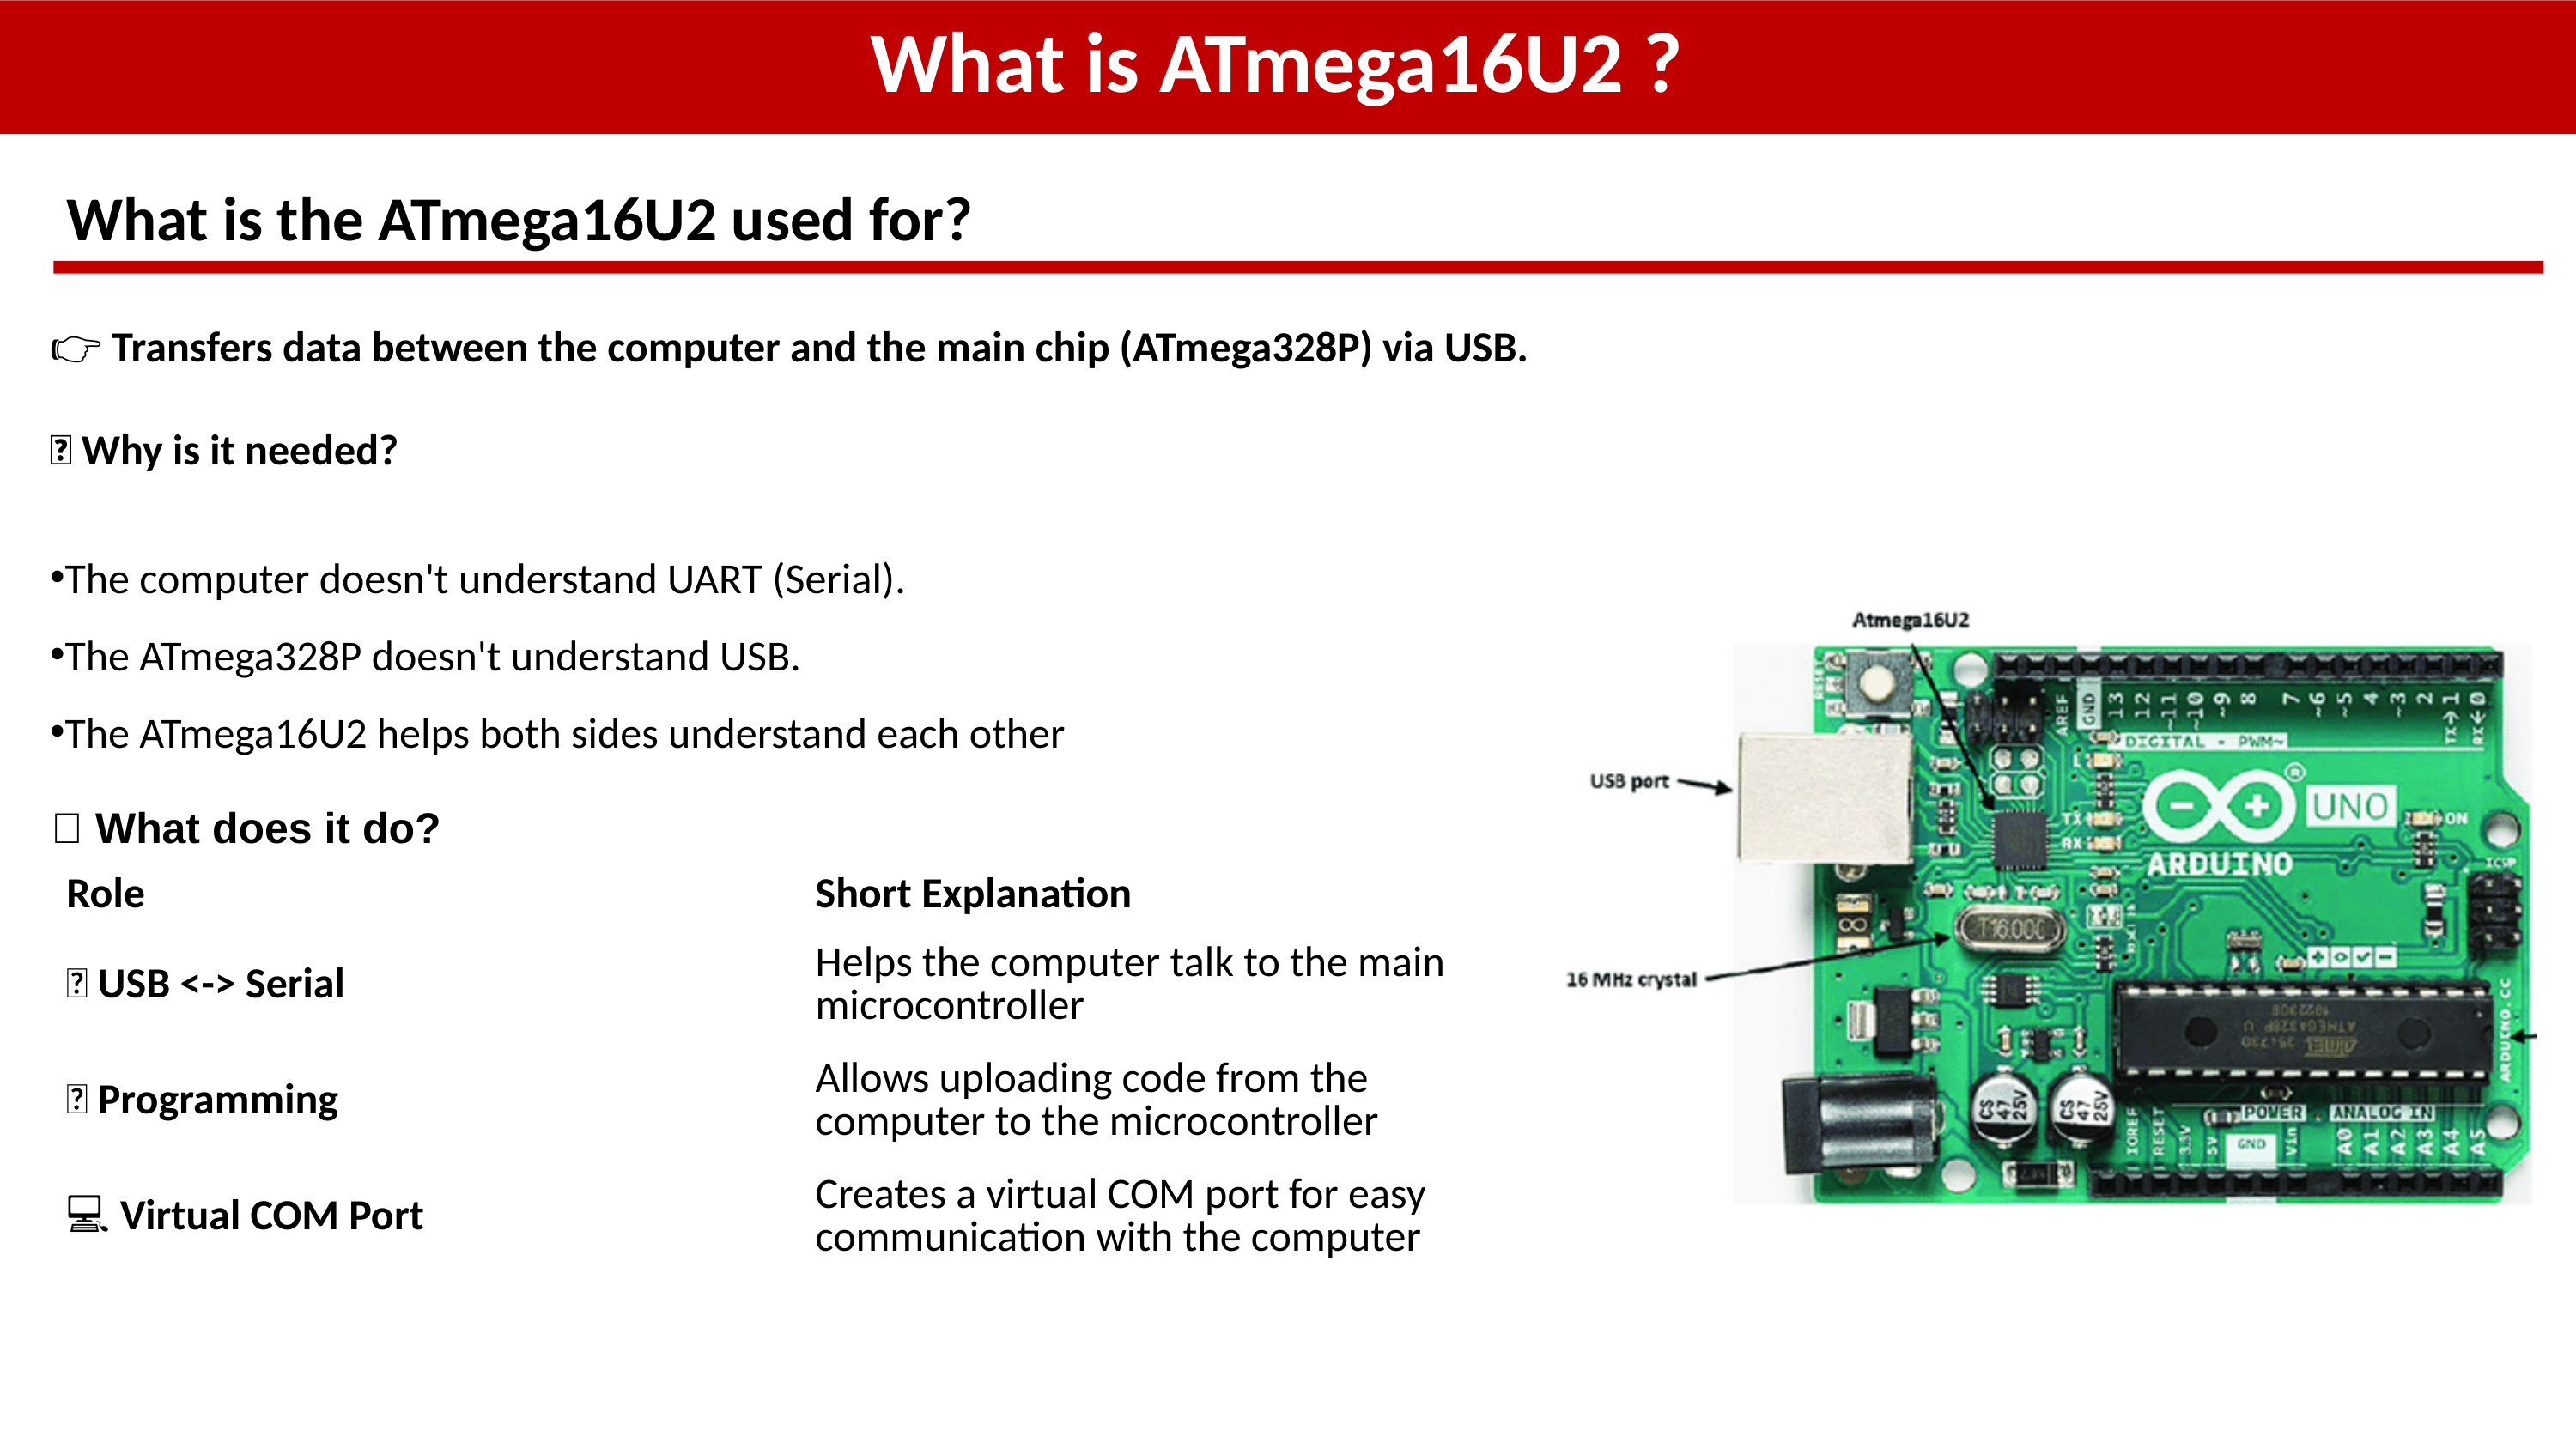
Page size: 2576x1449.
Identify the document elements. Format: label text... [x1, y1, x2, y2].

table_cell Allows uploading code from the computer to the microcontroller [803, 1046, 1546, 1161]
text_box [53, 260, 2544, 274]
text_box What is ATmega16U2 ? [0, 1, 2576, 135]
table_cell Creates a virtual COM port for easy communication with the computer [803, 1161, 1552, 1277]
text_box 🔹 What does it do? [38, 794, 455, 910]
table_header Short Explanation [803, 865, 1546, 930]
text_box 👉 Transfers data between the computer and the main chip (ATmega328P) via USB. 🔹 Why is it needed? The computer doesn't understand UART (Serial). The ATmega328P doesn't understand USB. The ATmega16U2 helps both sides understand each other [37, 312, 2400, 866]
table_cell 💻 Virtual COM Port [53, 1161, 803, 1277]
table_cell Helps the computer talk to the main microcontroller [803, 930, 1546, 1046]
table_cell 🧠 Programming [53, 1046, 803, 1161]
picture [1551, 591, 2537, 1216]
table_cell 🔁 USB <-> Serial [53, 930, 803, 1046]
text_box What is the ATmega16U2 used for? [53, 172, 1343, 260]
table_header Role [53, 865, 803, 930]
